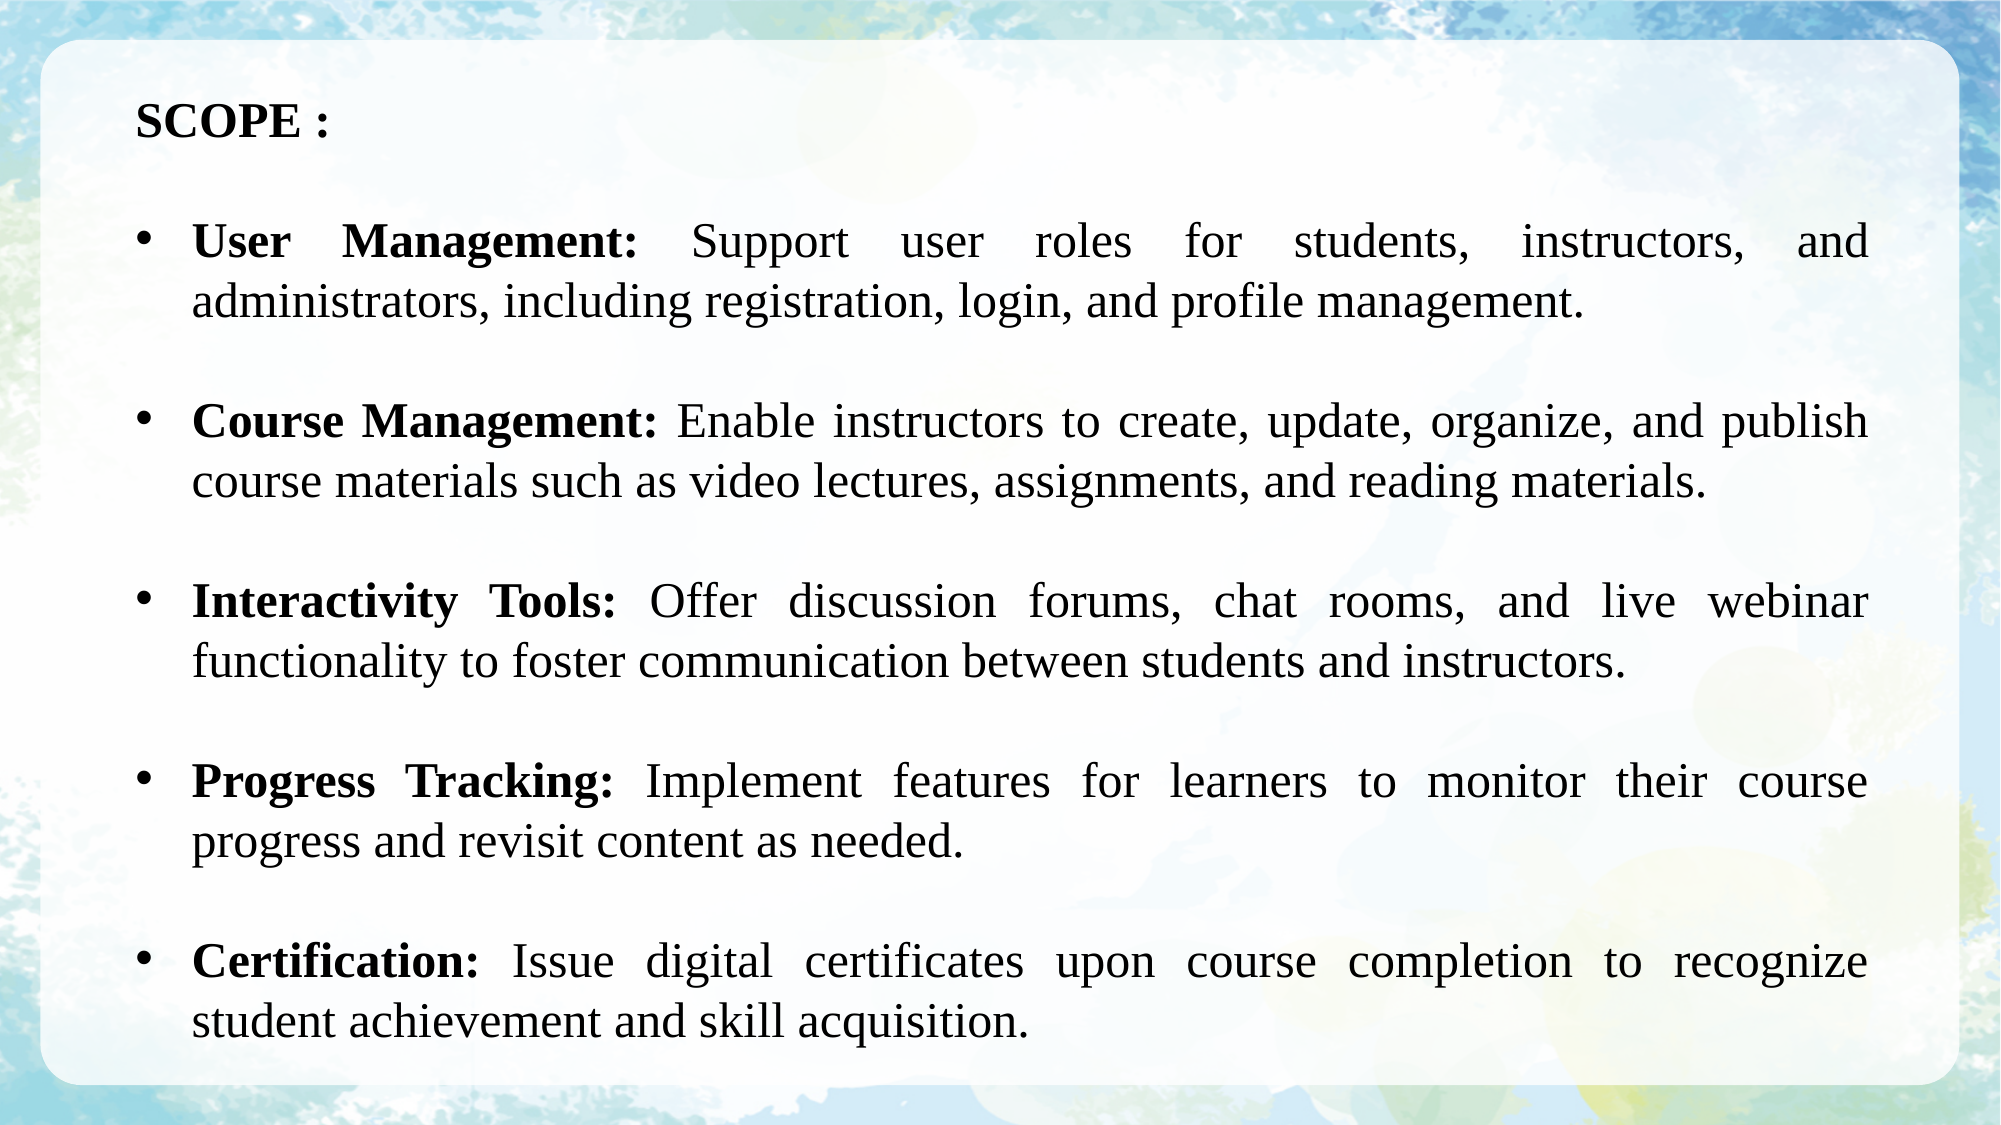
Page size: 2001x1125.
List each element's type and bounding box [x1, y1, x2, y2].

text_box [0, 0, 2000, 1125]
